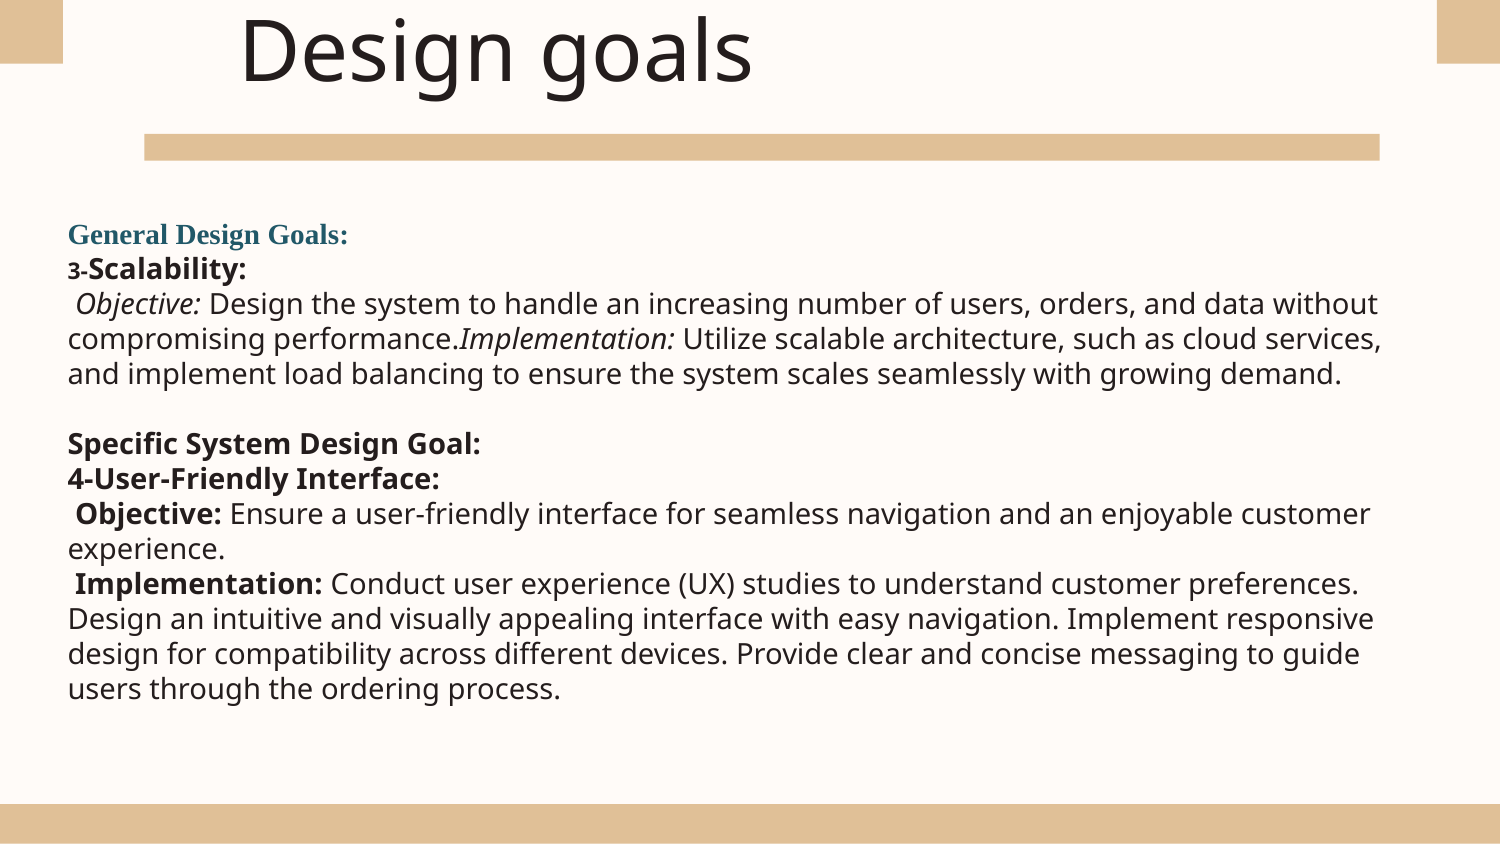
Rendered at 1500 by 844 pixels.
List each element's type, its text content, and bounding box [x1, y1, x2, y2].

title Design goals [223, 0, 1006, 94]
subtitle General Design Goals: 3-Scalability: Objective: Design the system to handle an increasing number of users, orders, and data without compromising performance.Implementation: Utilize scalable architecture, such as cloud services, and implement load balancing to ensure the system scales seamlessly with growing demand. Specific System Design Goal: 4-User-Friendly Interface: Objective: Ensure a user-friendly interface for seamless navigation and an enjoyable customer experience. Implementation: Conduct user experience (UX) studies to understand customer preferences. Design an intuitive and visually appealing interface with easy navigation. Implement responsive design for compatibility across different devices. Provide clear and concise messaging to guide users through the ordering process. [29, 200, 1437, 763]
text_box [144, 133, 1380, 161]
text_box [1436, 0, 1500, 64]
